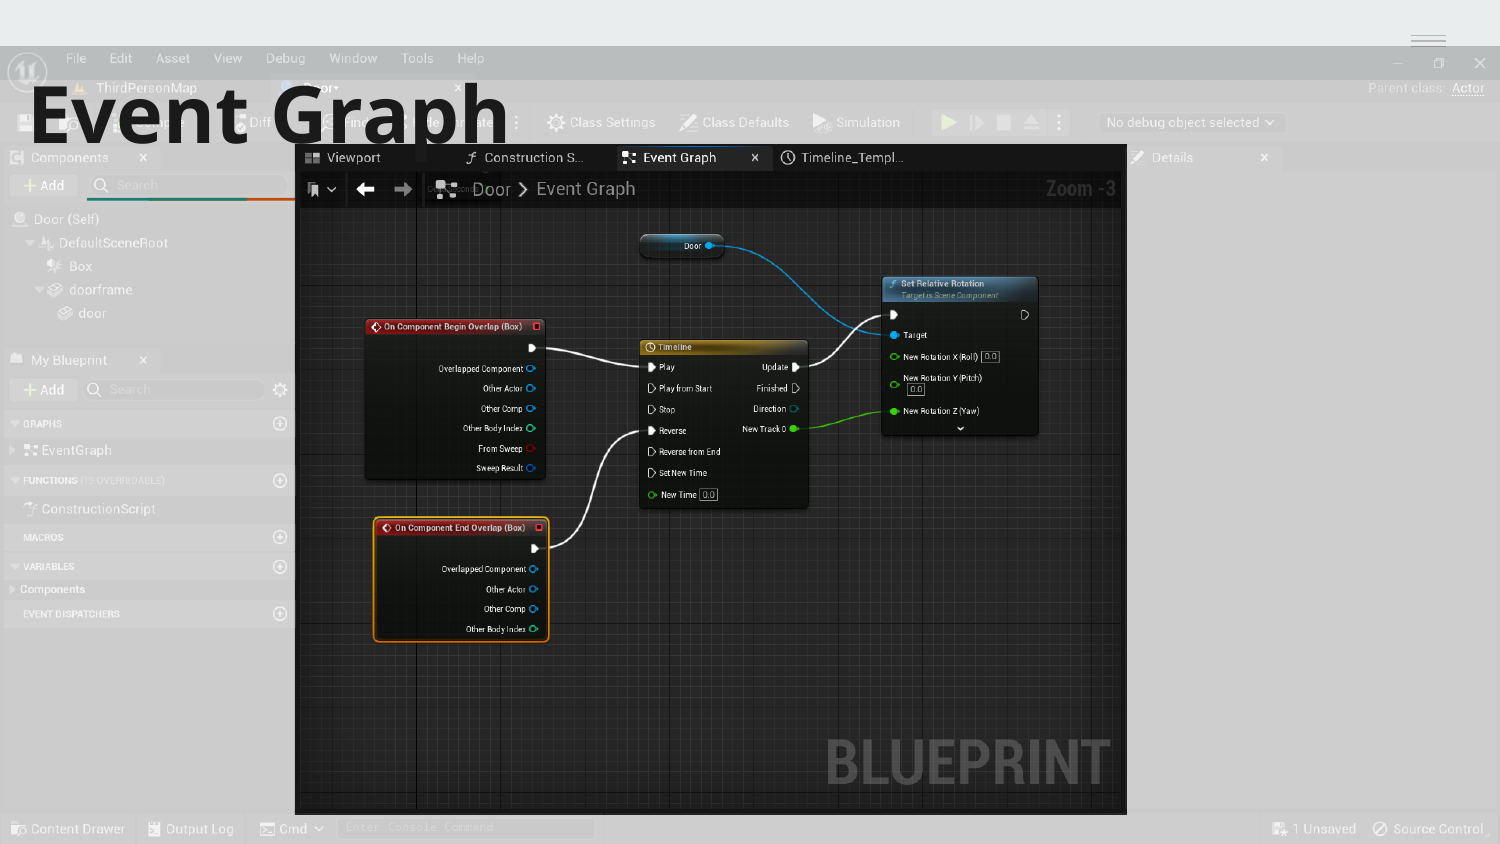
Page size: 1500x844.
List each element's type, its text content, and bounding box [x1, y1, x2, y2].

picture [0, 46, 1500, 844]
subtitle Event Graph [12, 35, 815, 45]
